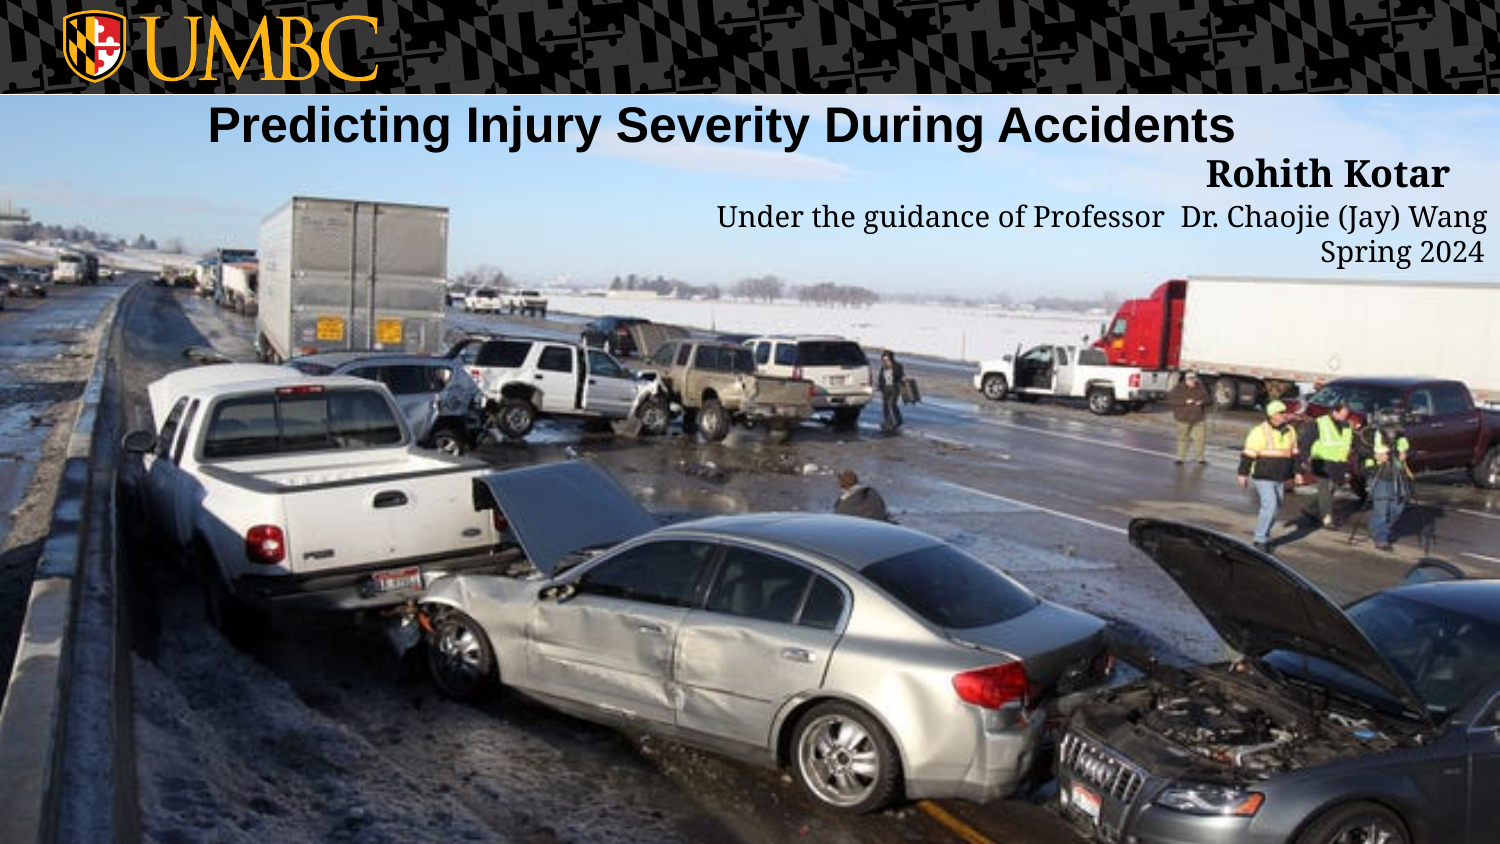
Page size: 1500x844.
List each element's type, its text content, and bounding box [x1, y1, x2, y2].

text_box Predicting Injury Severity During Accidents [144, 84, 1300, 94]
picture [0, 0, 1500, 94]
picture [0, 95, 1500, 844]
